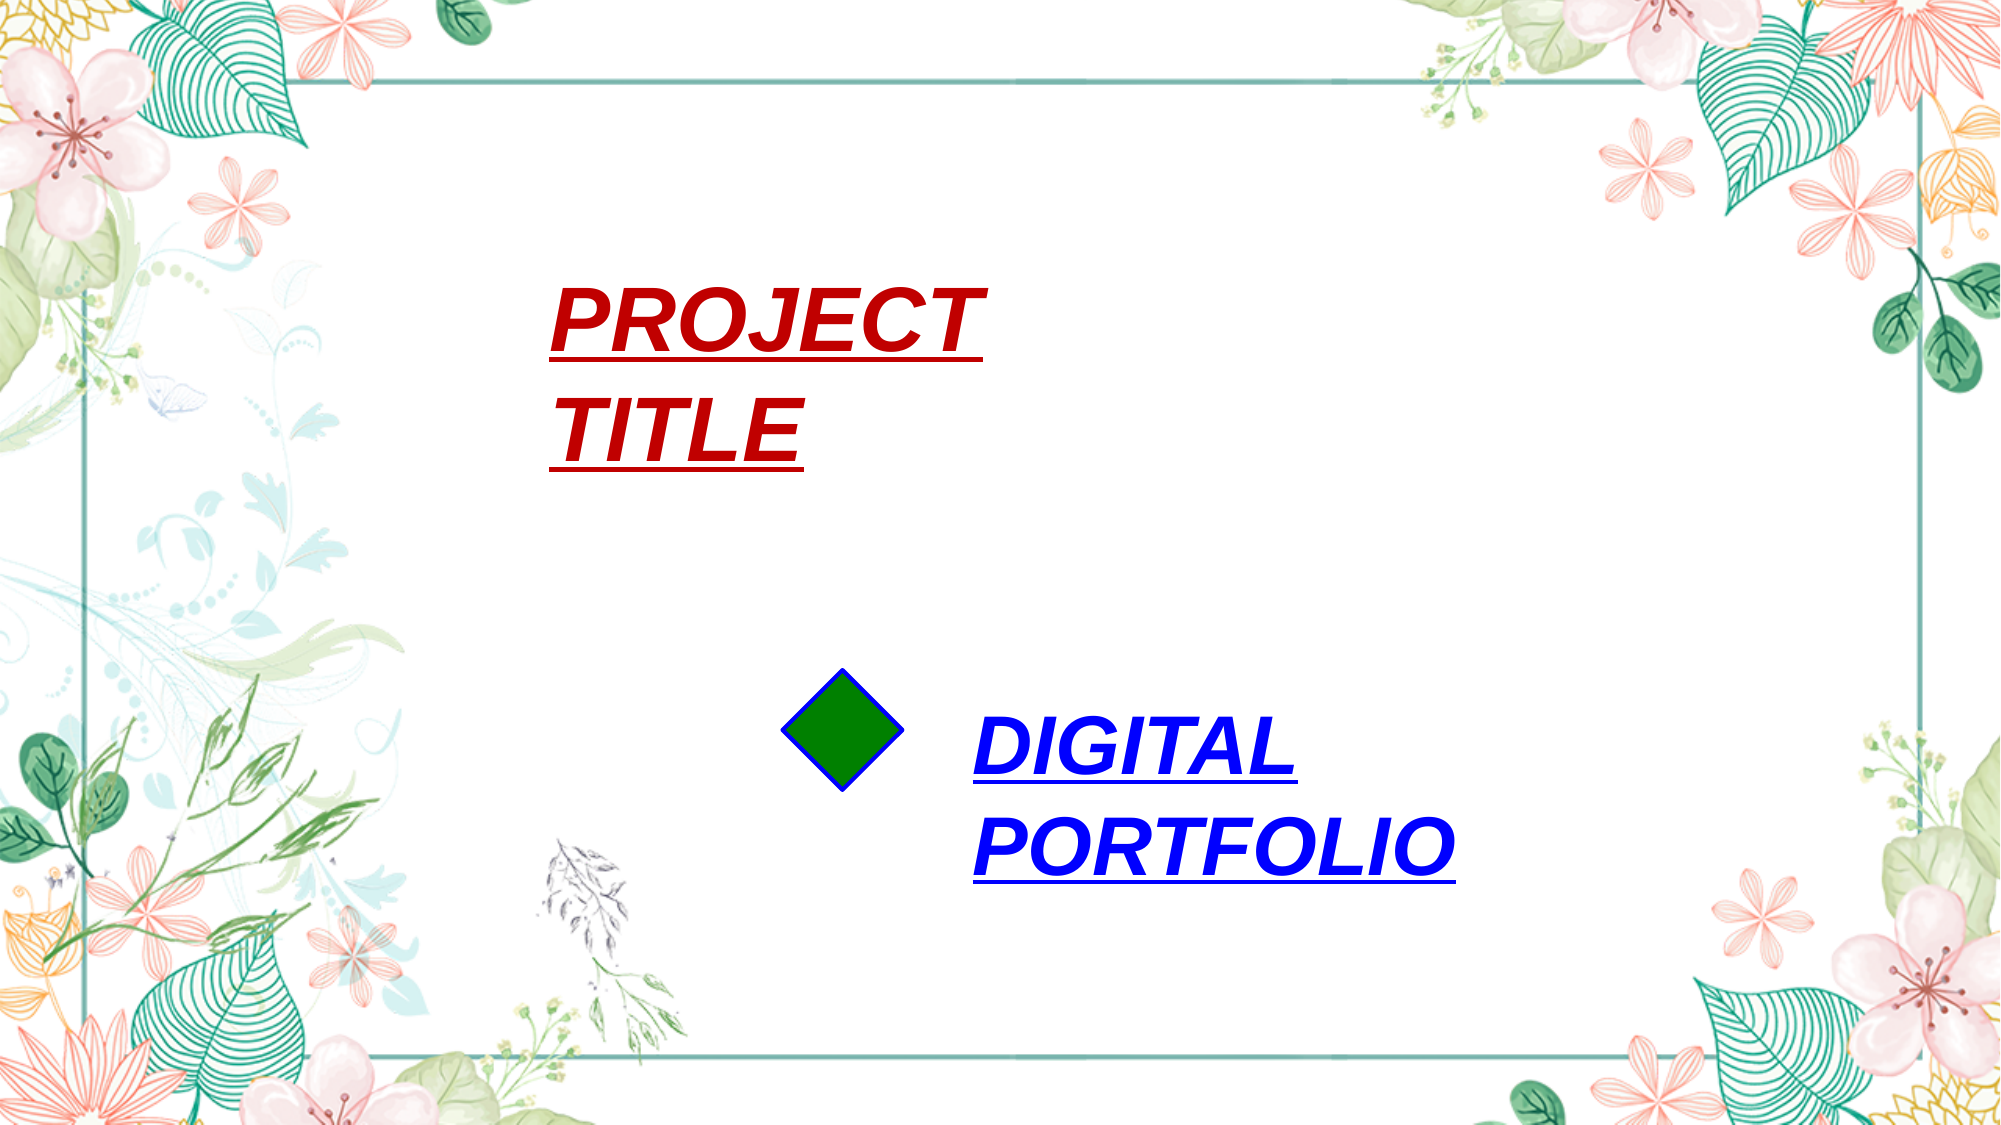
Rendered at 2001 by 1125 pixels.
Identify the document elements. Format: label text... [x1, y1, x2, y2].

picture [0, 0, 2001, 1125]
text_box PROJECT TITLE [534, 252, 1271, 488]
text_box DIGITAL PORTFOLIO [957, 684, 1780, 900]
text_box [782, 670, 903, 790]
